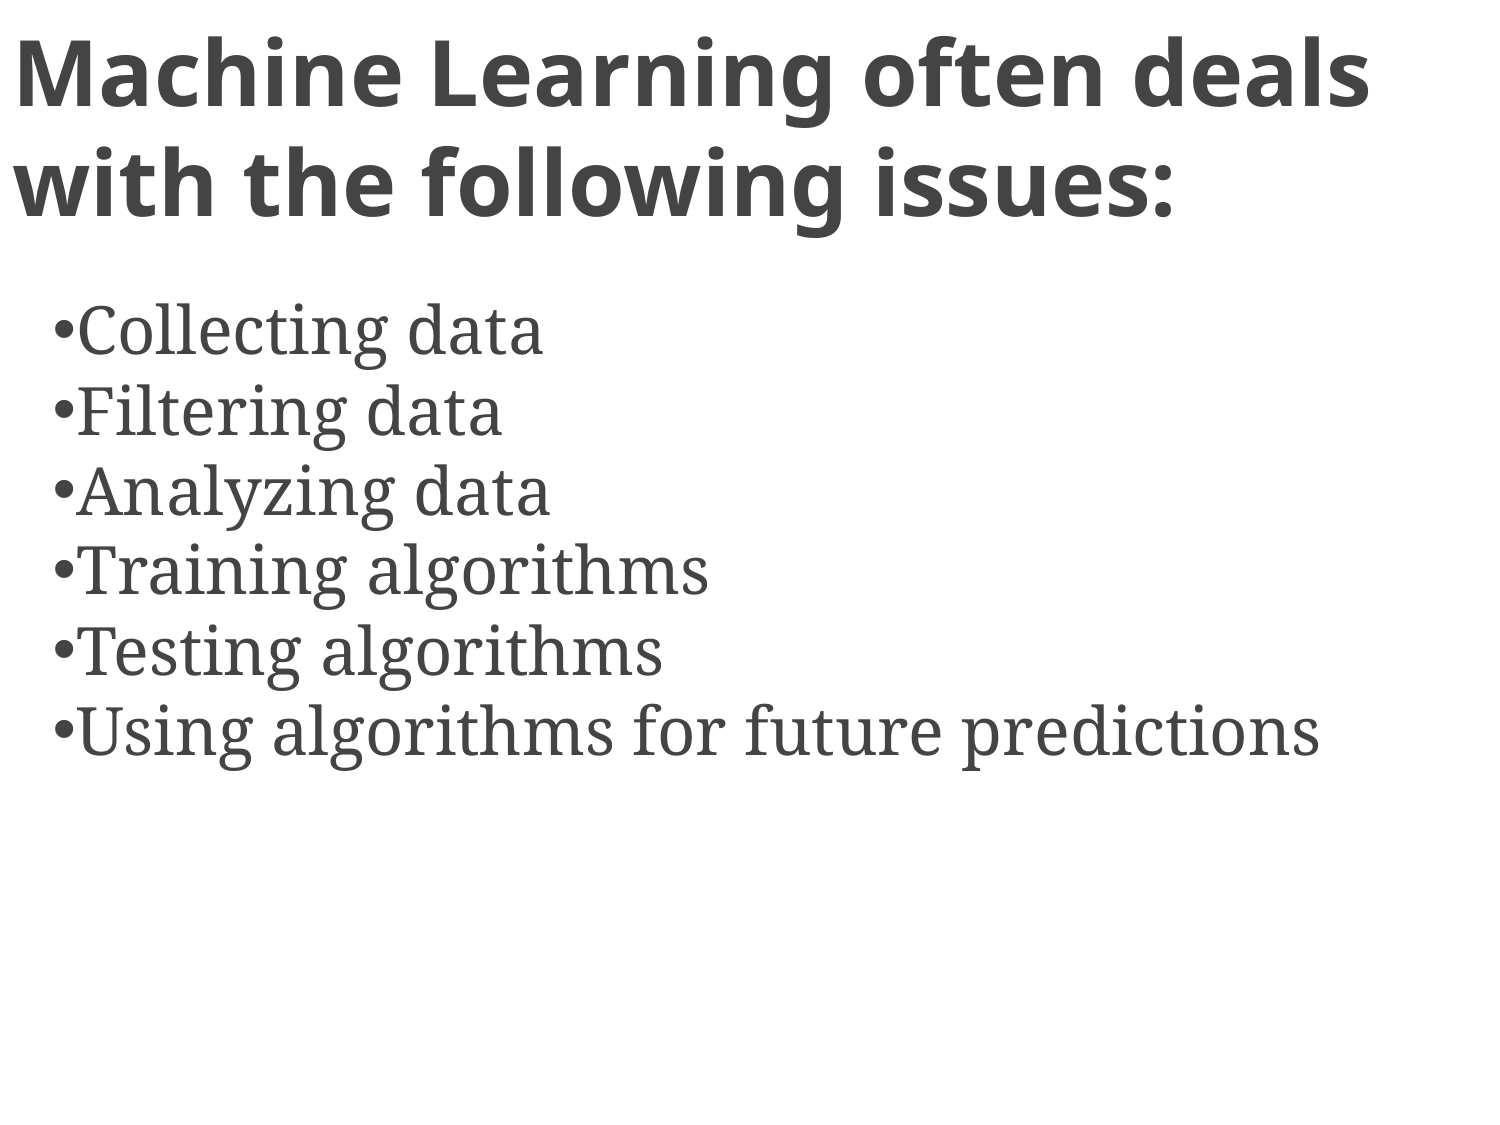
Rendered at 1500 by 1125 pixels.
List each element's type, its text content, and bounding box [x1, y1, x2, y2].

list Collecting data Filtering data Analyzing data Training algorithms Testing algorithms Using algorithms for future predictions [52, 228, 1448, 835]
title Machine Learning often deals with the following issues: [12, 14, 1475, 459]
